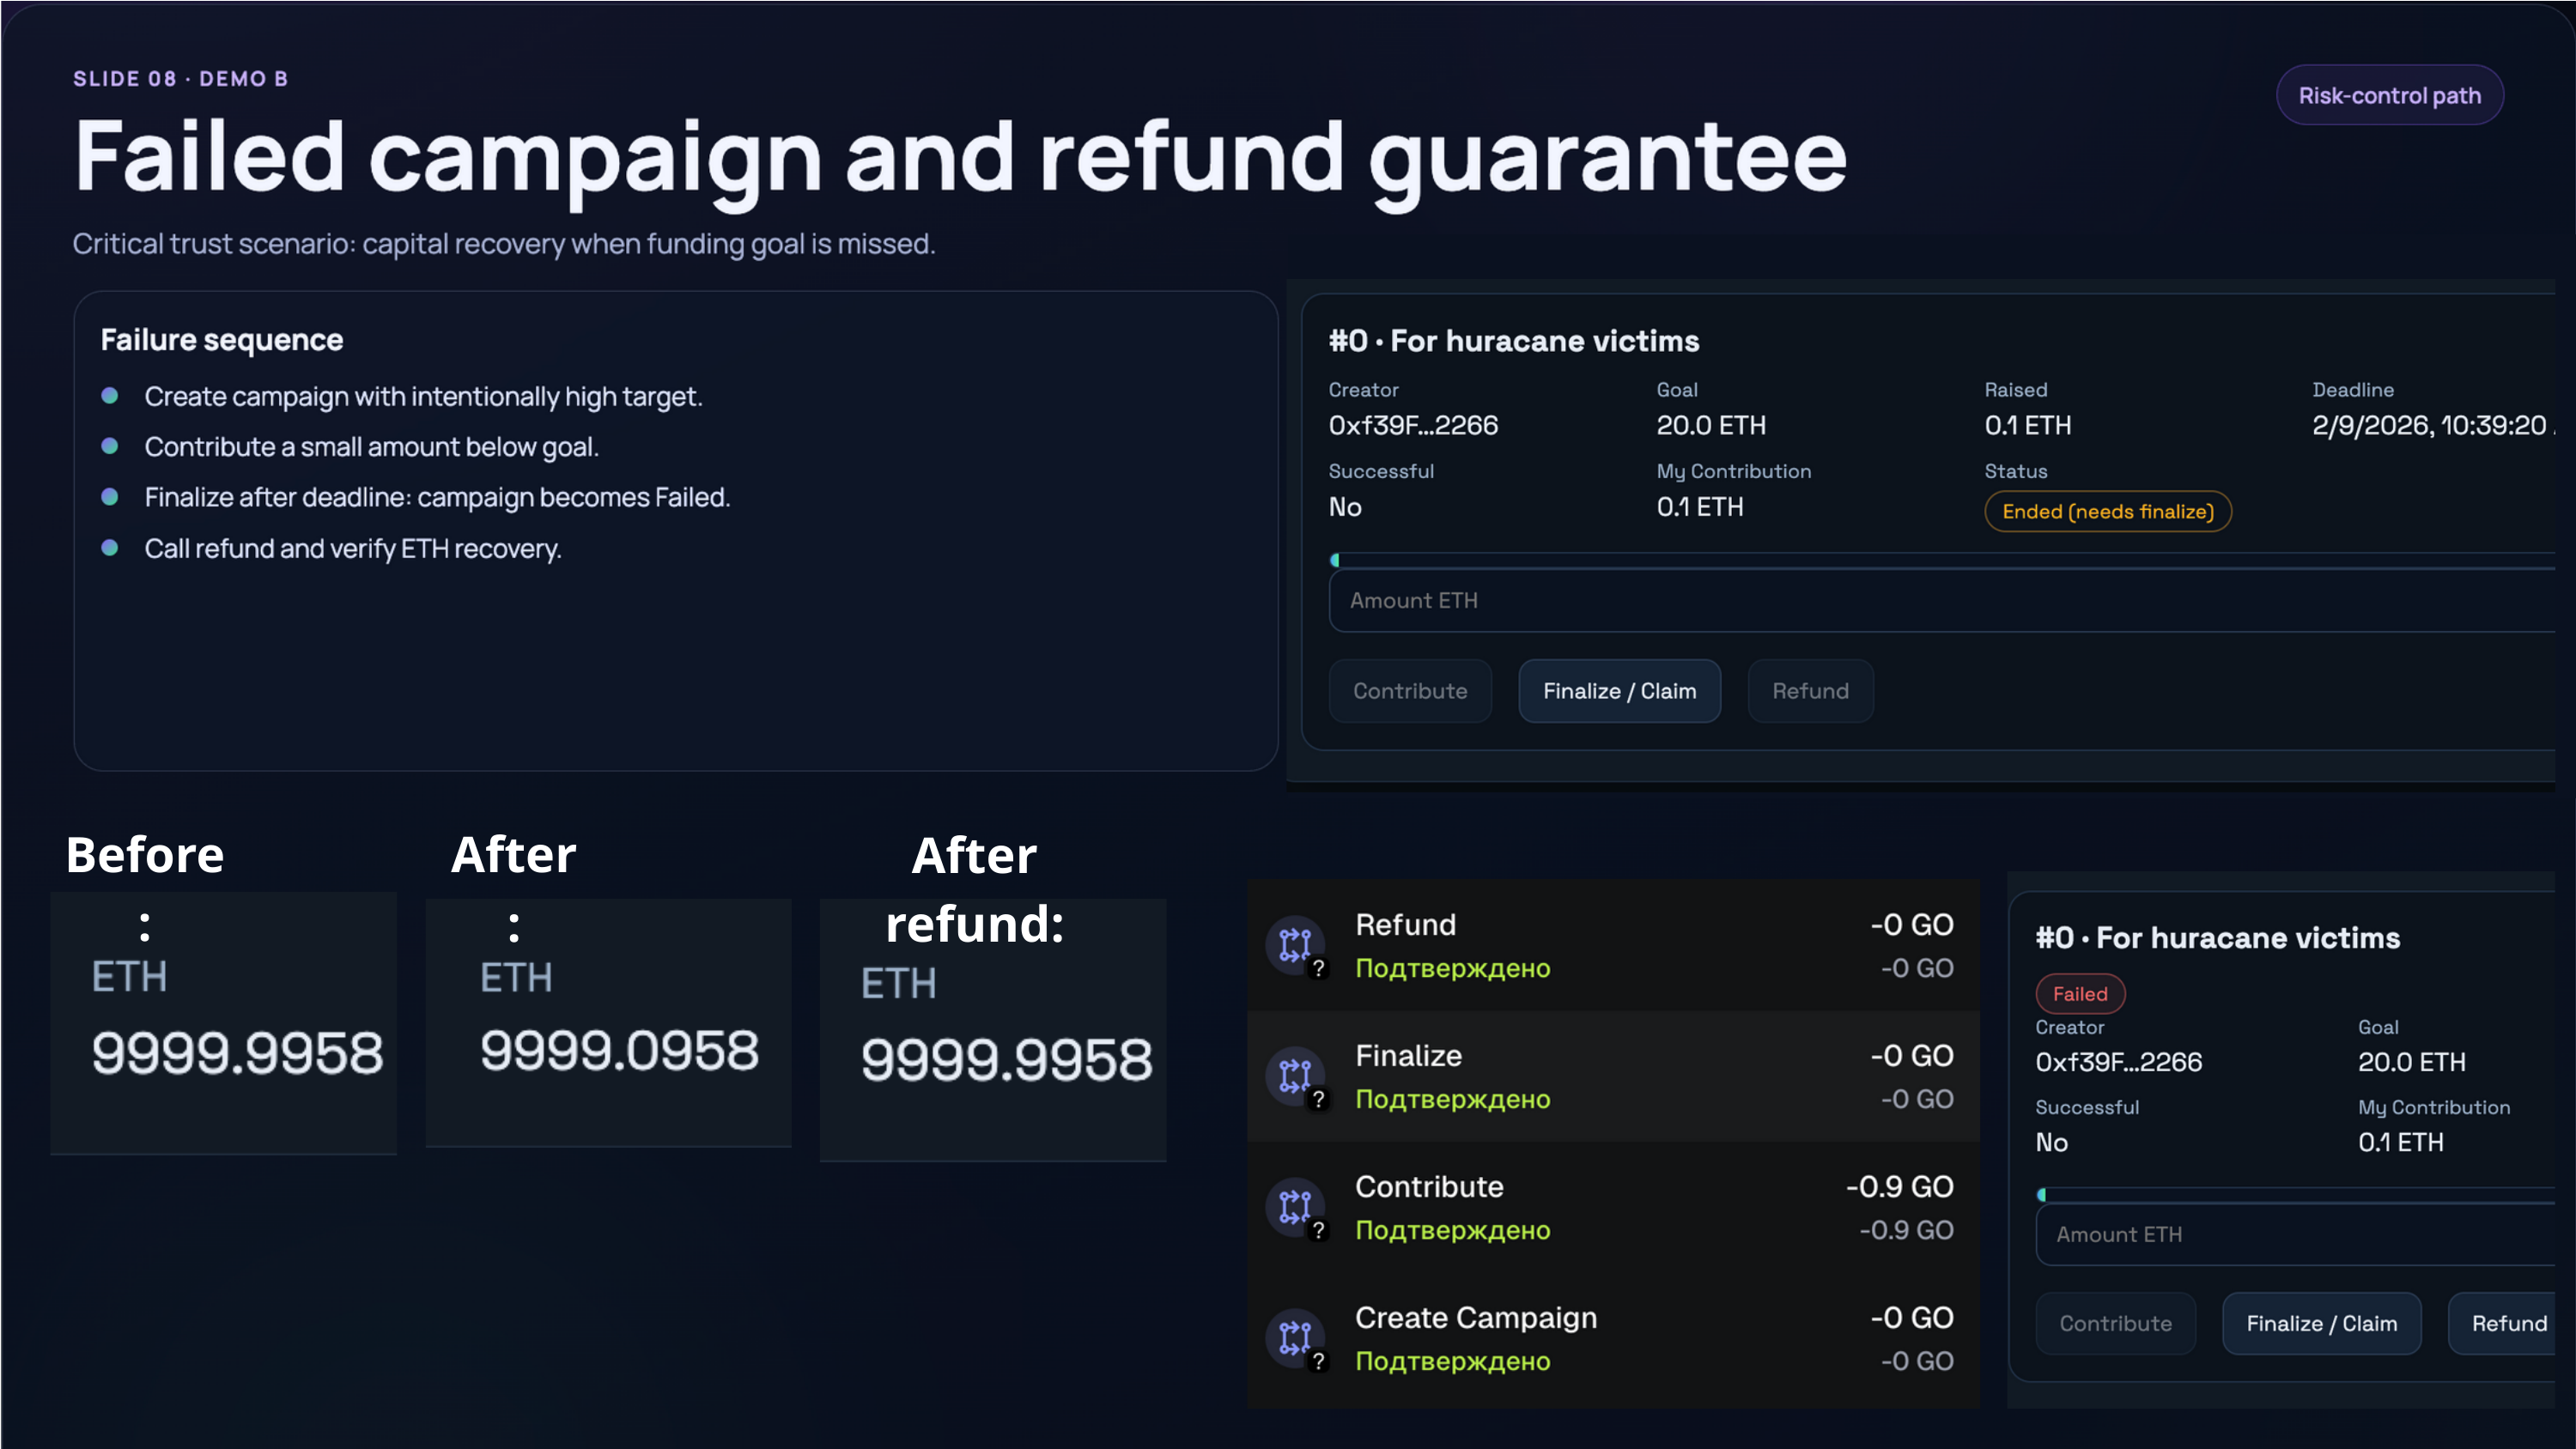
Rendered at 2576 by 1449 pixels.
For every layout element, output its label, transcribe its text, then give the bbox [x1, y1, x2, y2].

text_box [50, 892, 398, 1155]
text_box [1, 1, 2576, 1449]
text_box [425, 899, 792, 1148]
text_box [819, 899, 1167, 1162]
text_box [1247, 879, 1981, 1409]
text_box After refund: [819, 814, 1131, 953]
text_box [1287, 233, 2576, 799]
text_box [2007, 871, 2555, 1409]
text_box Before: [58, 814, 233, 951]
text_box After: [445, 813, 584, 952]
